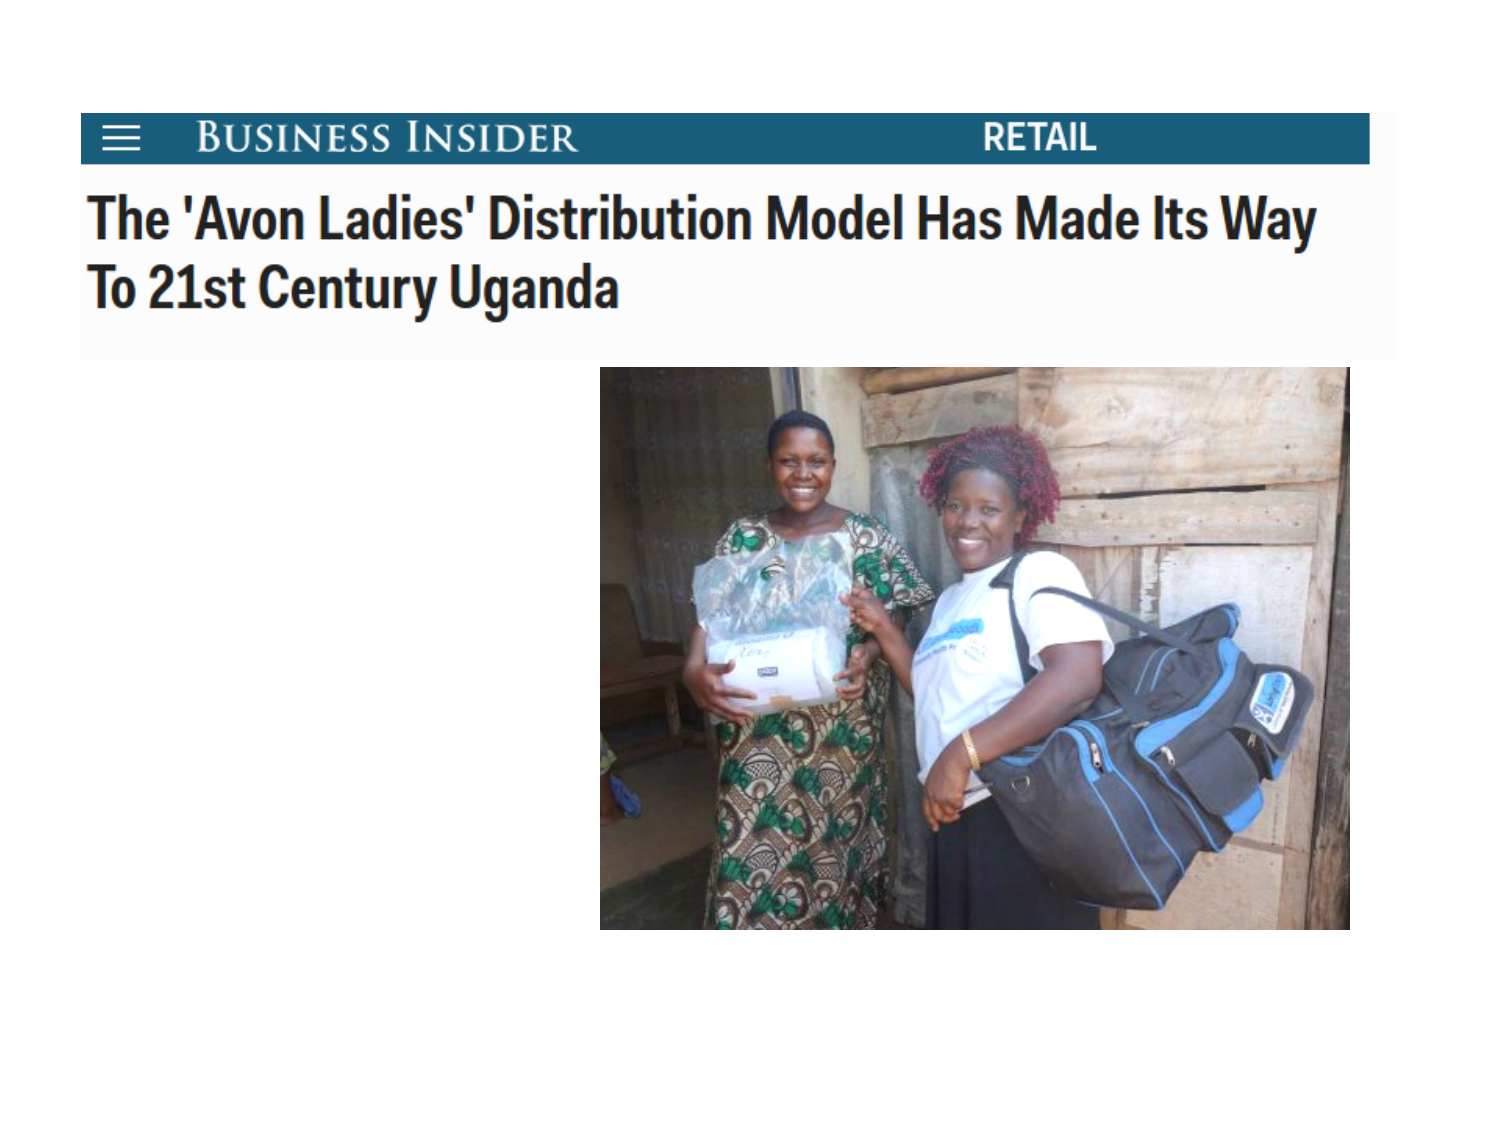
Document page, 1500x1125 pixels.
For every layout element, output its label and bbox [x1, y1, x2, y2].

picture [600, 367, 1350, 930]
picture [81, 113, 1395, 360]
